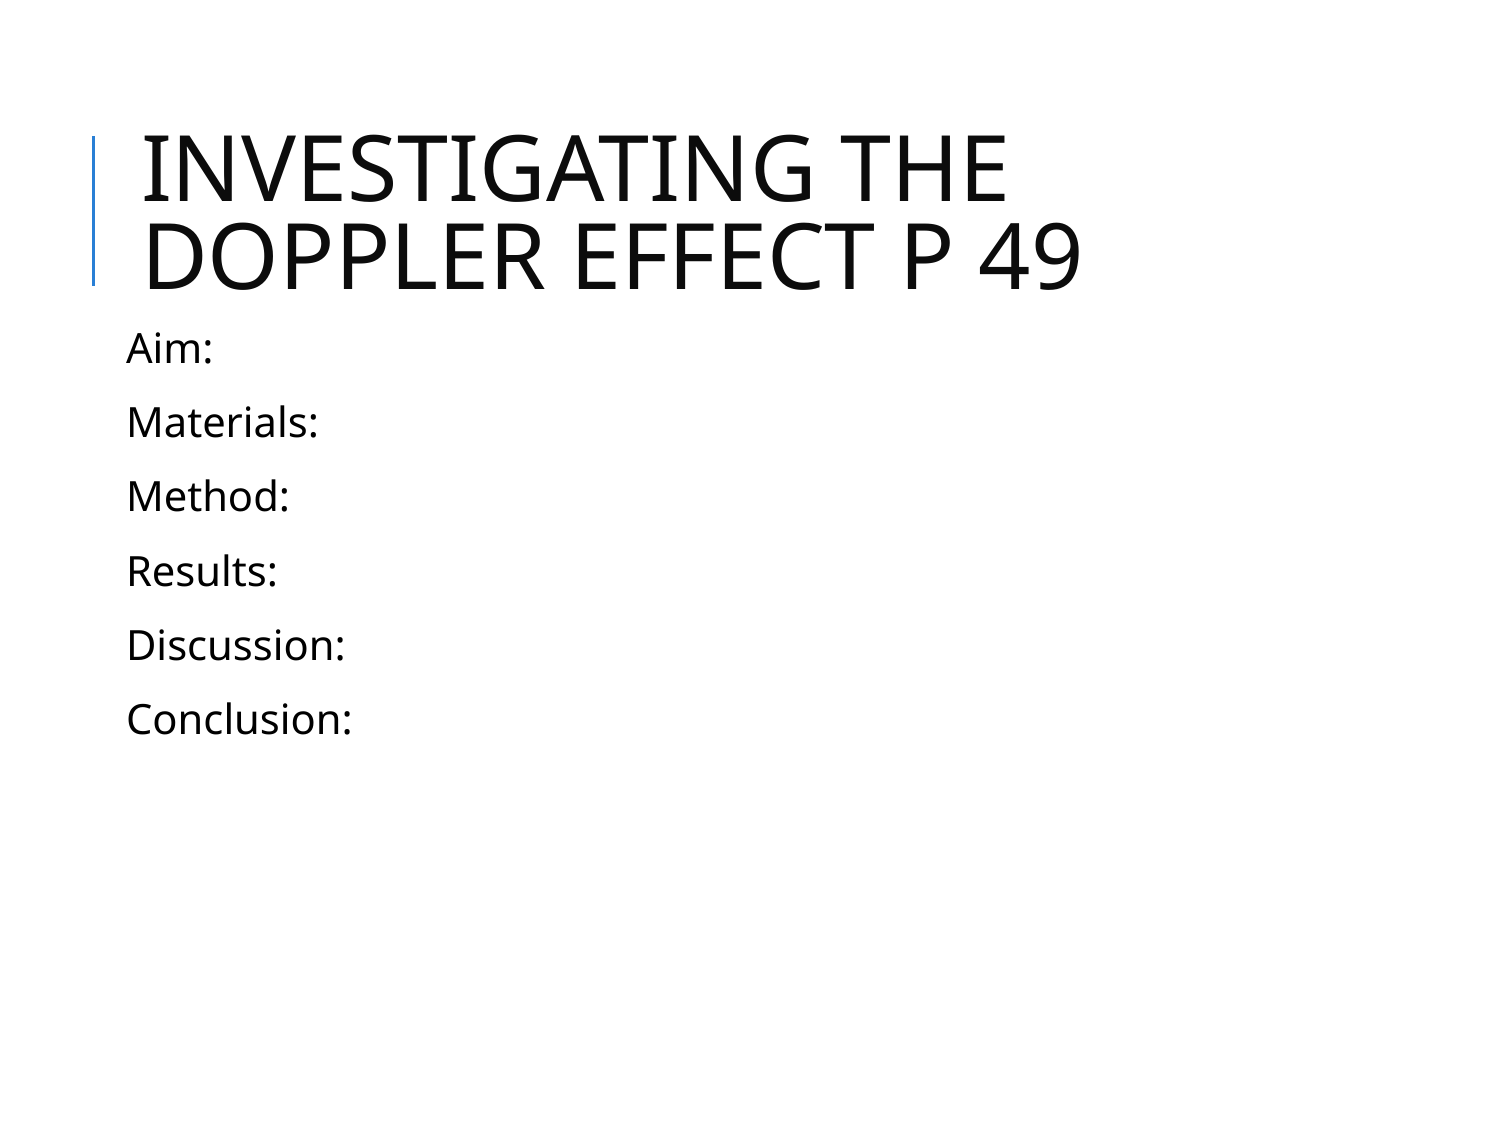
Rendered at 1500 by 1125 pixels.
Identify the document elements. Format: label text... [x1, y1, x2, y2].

list Aim: Materials: Method: Results: Discussion: Conclusion: [118, 319, 1315, 980]
title INVESTIGATING THE DOPPLER EFFECT P 49 [126, 96, 1322, 342]
